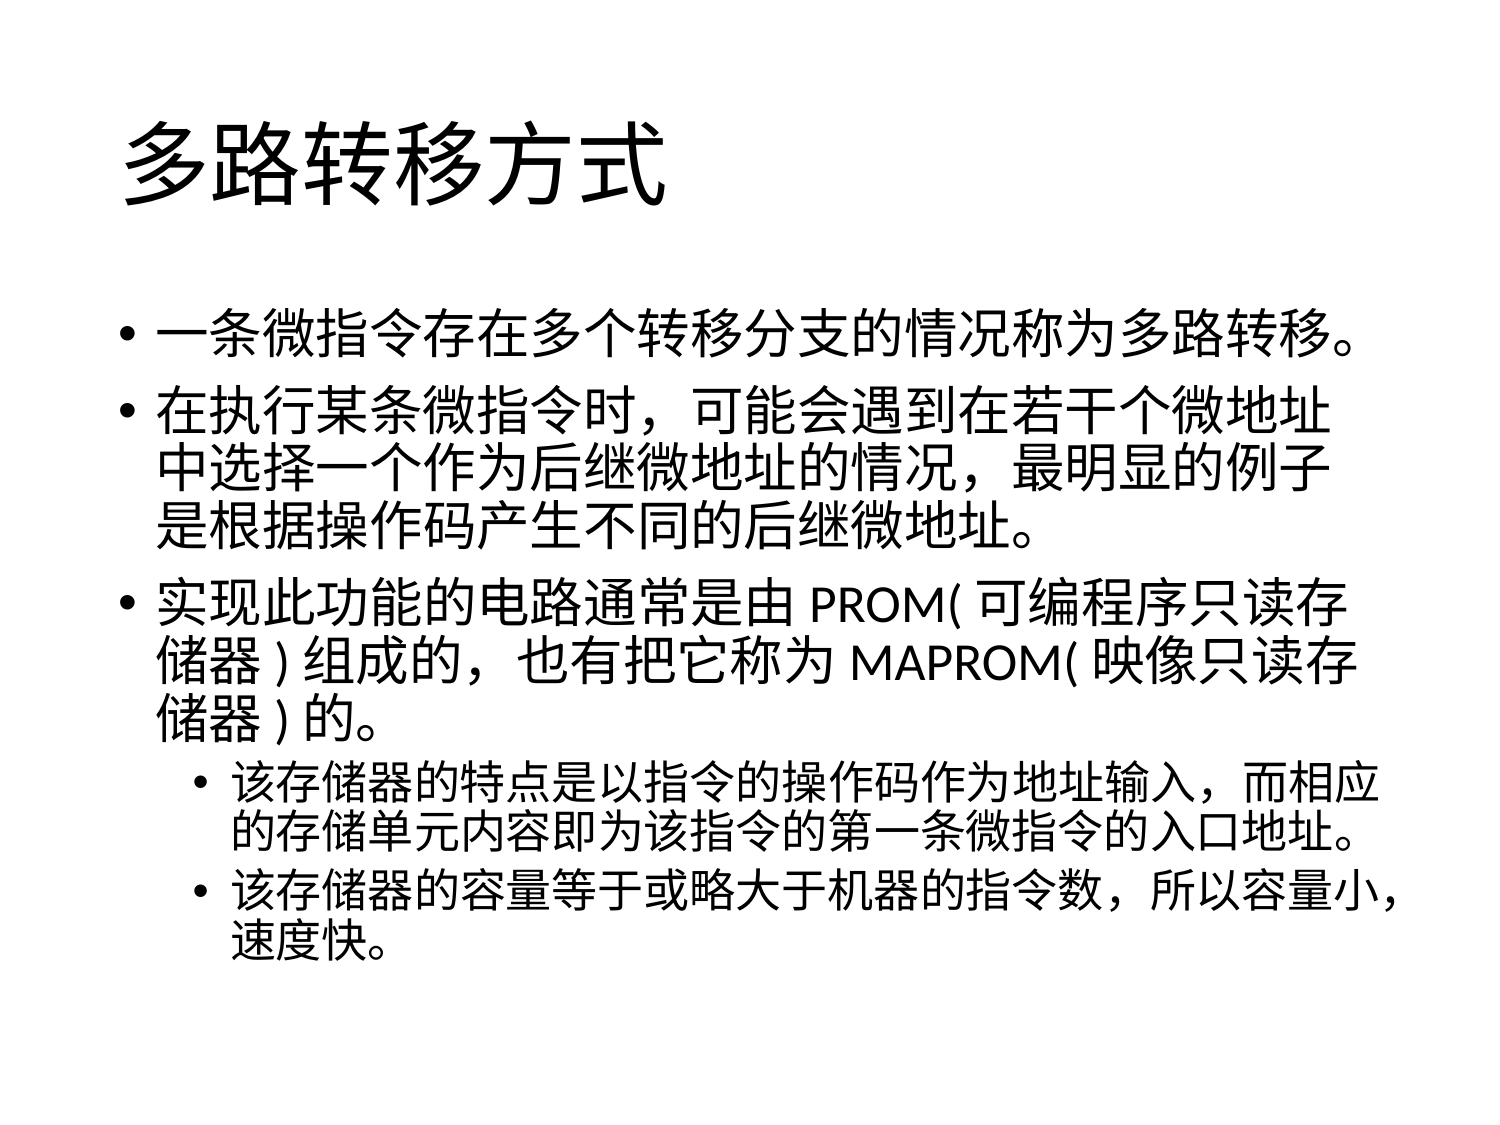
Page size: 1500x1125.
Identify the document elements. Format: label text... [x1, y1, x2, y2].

title 多路转移方式 [103, 59, 1397, 278]
list 一条微指令存在多个转移分支的情况称为多路转移。 在执行某条微指令时，可能会遇到在若干个微地址中选择一个作为后继微地址的情况，最明显的例子是根据操作码产生不同的后继微地址。 实现此功能的电路通常是由PROM(可编程序只读存储器)组成的，也有把它称为MAPROM(映像只读存储器)的。 该存储器的特点是以指令的操作码作为地址输入，而相应的存储单元内容即为该指令的第一条微指令的入口地址。 该存储器的容量等于或略大于机器的指令数，所以容量小，速度快。 [103, 299, 1397, 1014]
